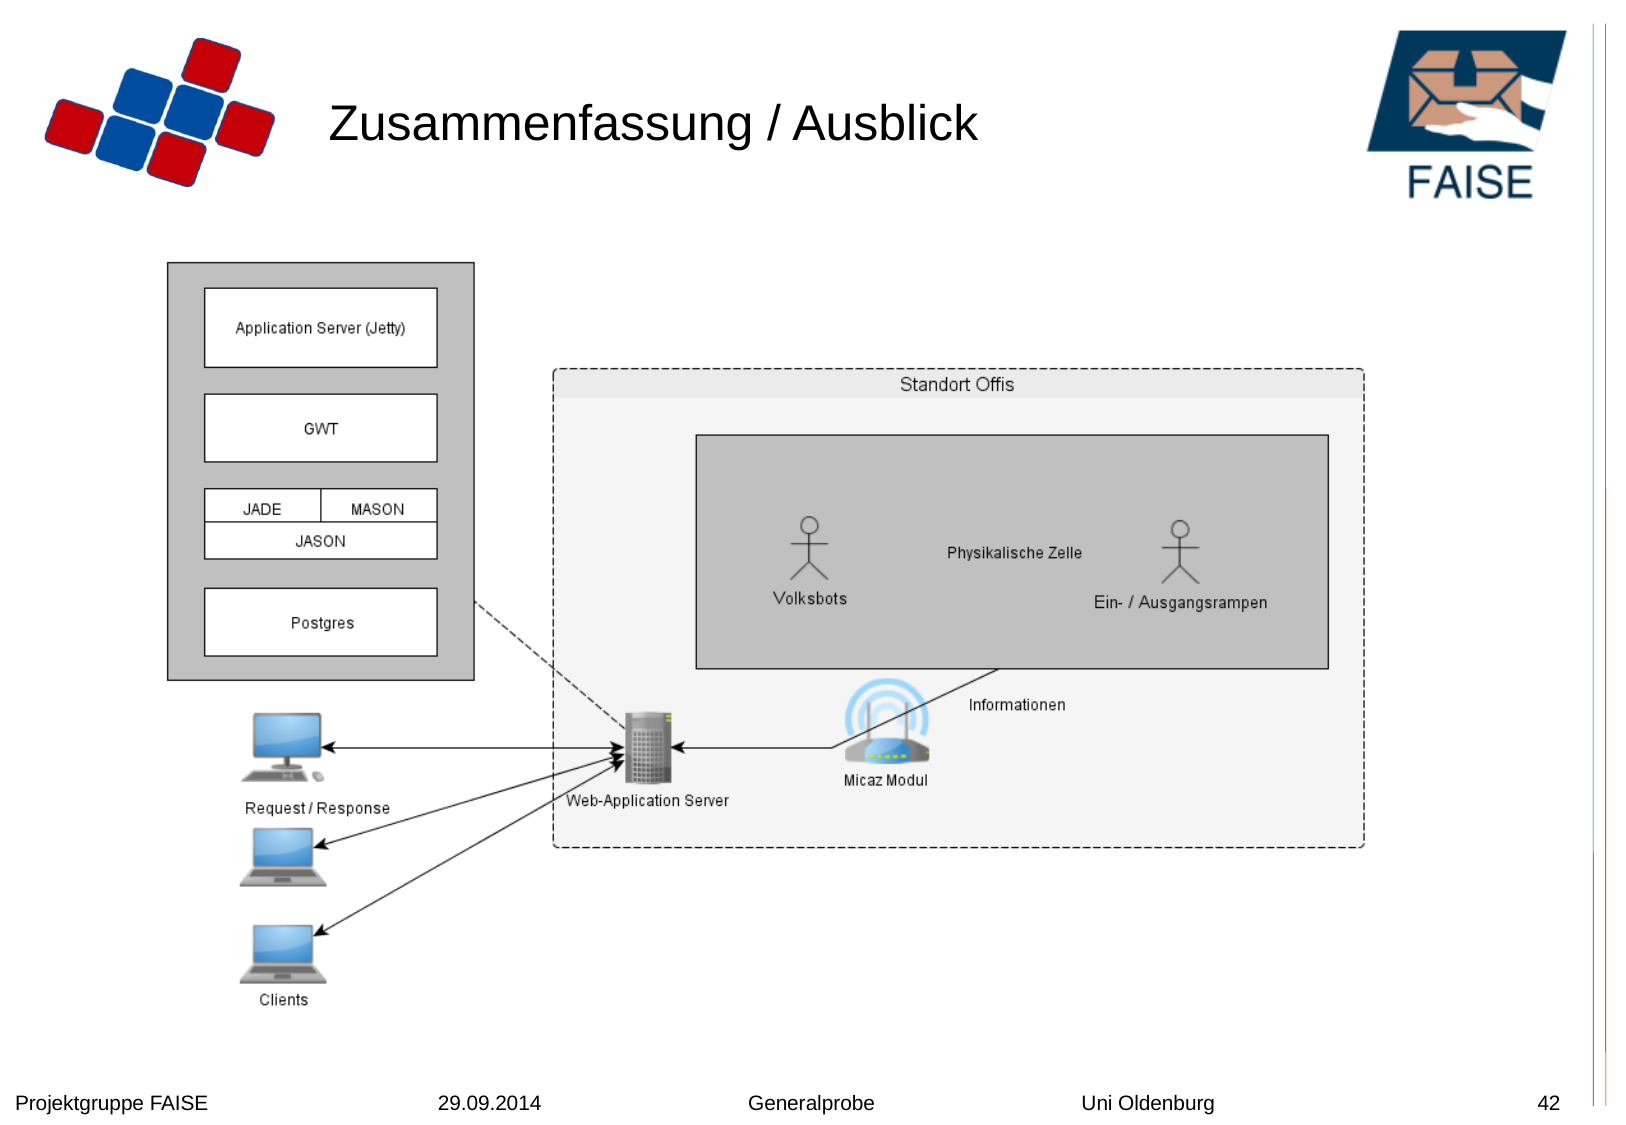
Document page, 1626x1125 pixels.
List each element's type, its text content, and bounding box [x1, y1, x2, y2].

picture [44, 38, 288, 187]
title Zusammenfassung / Ausblick [313, 44, 1544, 197]
picture [148, 243, 1384, 1032]
footer Projektgruppe FAISE 29.09.2014 Generalprobe Uni Oldenburg [0, 1082, 1530, 1125]
picture [1364, 23, 1575, 210]
slide_number 42 [1530, 1082, 1576, 1119]
